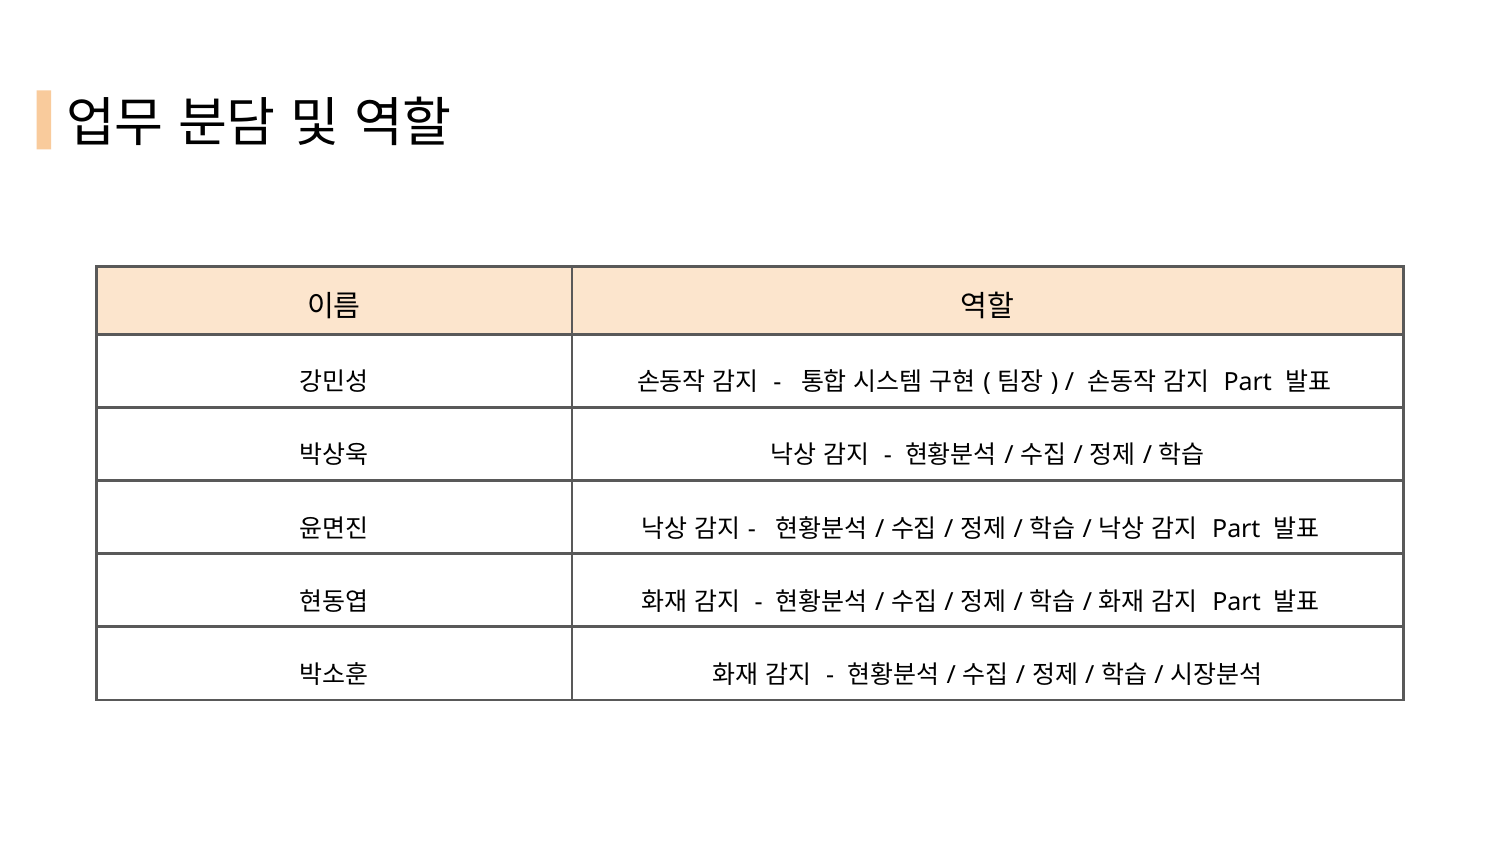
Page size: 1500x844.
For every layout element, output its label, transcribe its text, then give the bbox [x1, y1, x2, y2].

table_cell 낙상 감지- 현황분석/수집/정제/학습/낙상 감지 Part 발표 [573, 482, 1402, 552]
table_cell 낙상 감지 - 현황분석/수집/정제/학습 [573, 409, 1402, 479]
table_cell 손동작 감지 - 통합 시스템 구현(팀장) / 손동작 감지 Part 발표 [573, 336, 1402, 406]
table_cell 강민성 [98, 336, 571, 406]
title 업무 분담 및 역할 [51, 72, 1449, 167]
table_cell 박소훈 [98, 628, 571, 699]
table_cell 윤면진 [98, 482, 571, 552]
text_box [36, 90, 52, 150]
table_cell 화재 감지 - 현황분석/수집/정제/학습/시장분석 [573, 628, 1402, 699]
table_cell 화재 감지 - 현황분석/수집/정제/학습/화재 감지 Part 발표 [573, 555, 1402, 625]
table_header 이름 [98, 268, 571, 333]
table_cell 박상욱 [98, 409, 571, 479]
table_cell 현동엽 [98, 555, 571, 625]
table_header 역할 [573, 268, 1402, 333]
